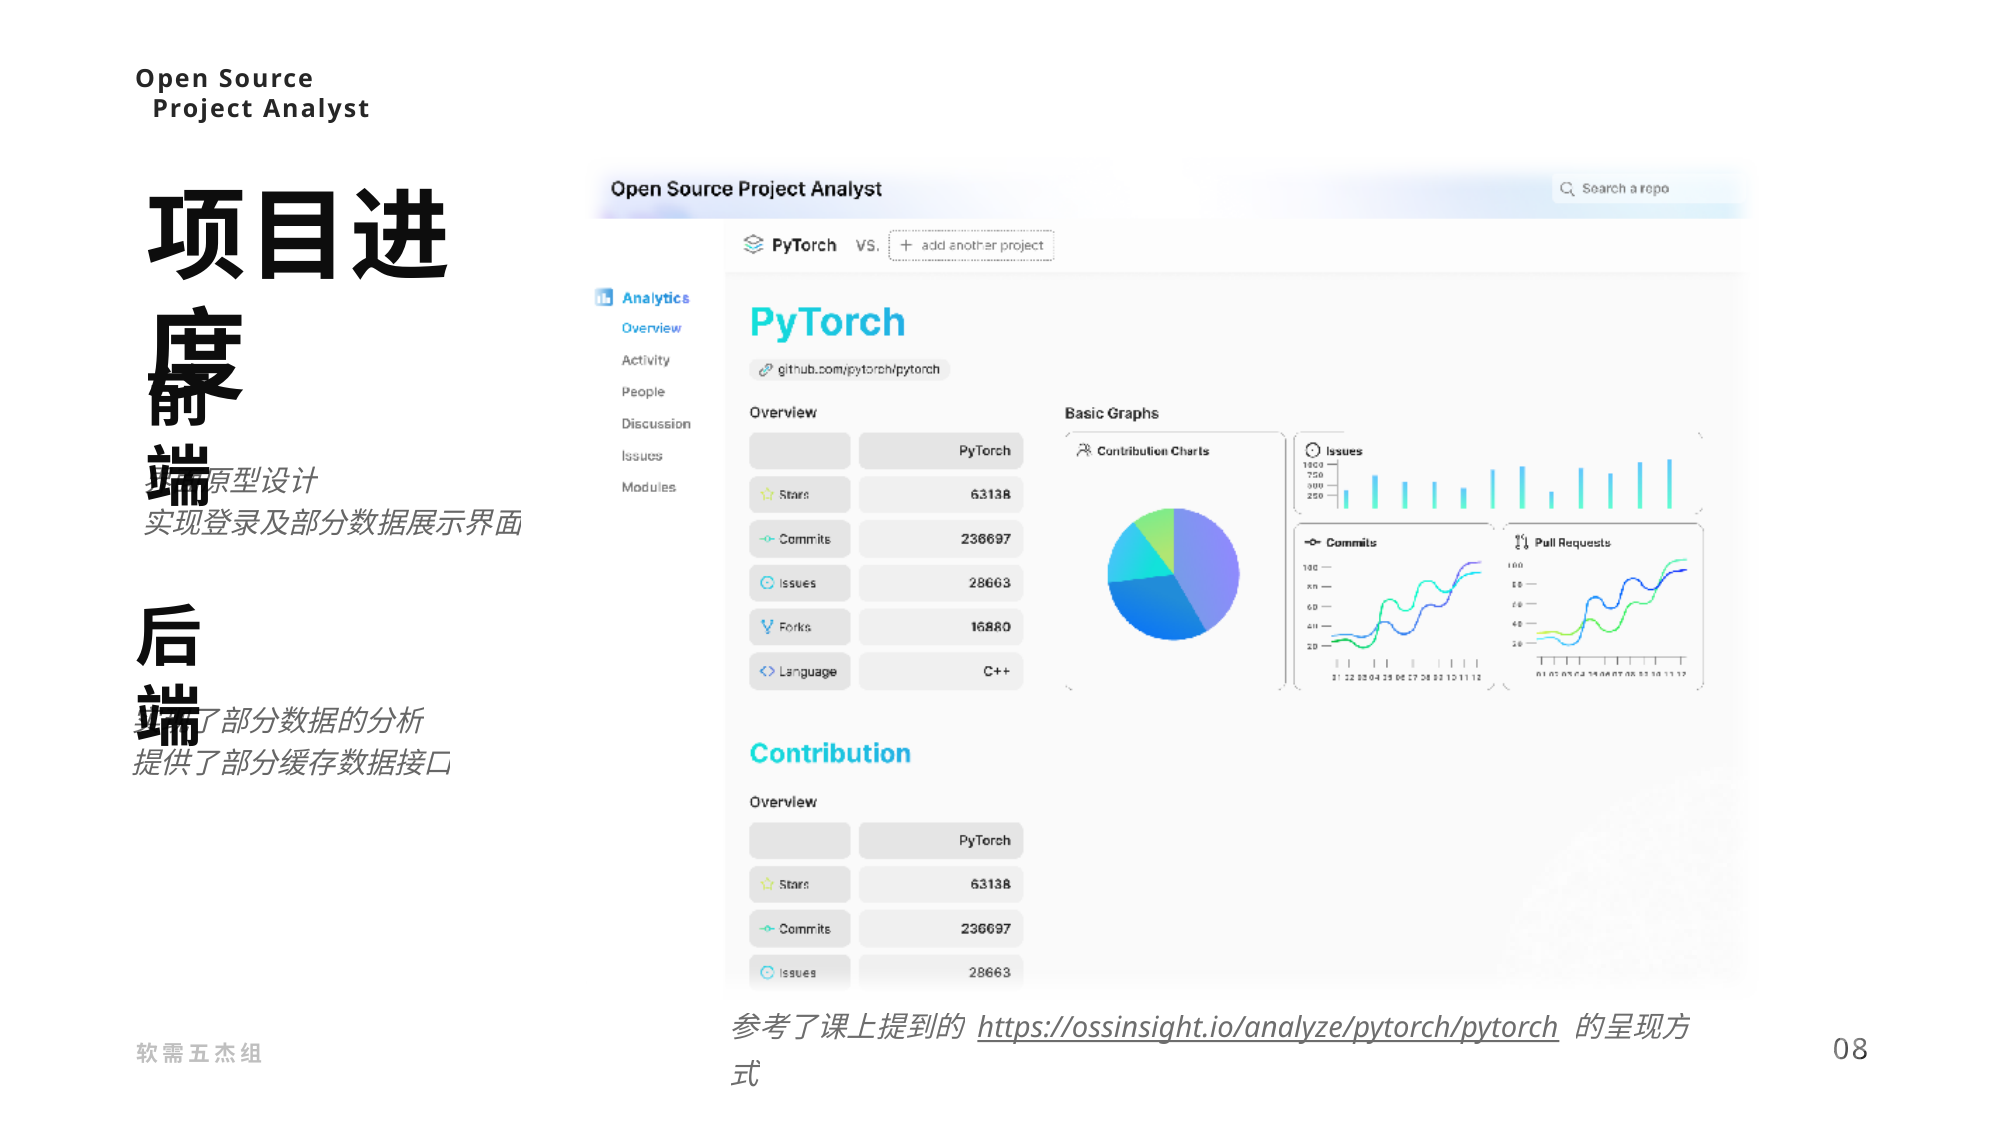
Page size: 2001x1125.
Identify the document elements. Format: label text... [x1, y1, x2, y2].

text_box Open Source Project Analyst [120, 54, 440, 130]
picture [585, 157, 2000, 1125]
text_box 软需五杰组 [122, 1032, 293, 1074]
text_box 实现了部分数据的分析 提供了部分缓存数据接口 [131, 695, 517, 780]
text_box 项目进度 [131, 164, 539, 420]
text_box 后端 [120, 586, 282, 762]
text_box 界面原型设计 实现登录及部分数据展示界面 [142, 455, 528, 539]
text_box 前端 [131, 346, 293, 521]
text_box 参考了课上提到的 https://ossinsight.io/analyze/pytorch/pytorch 的呈现方式 [730, 1000, 1489, 1091]
